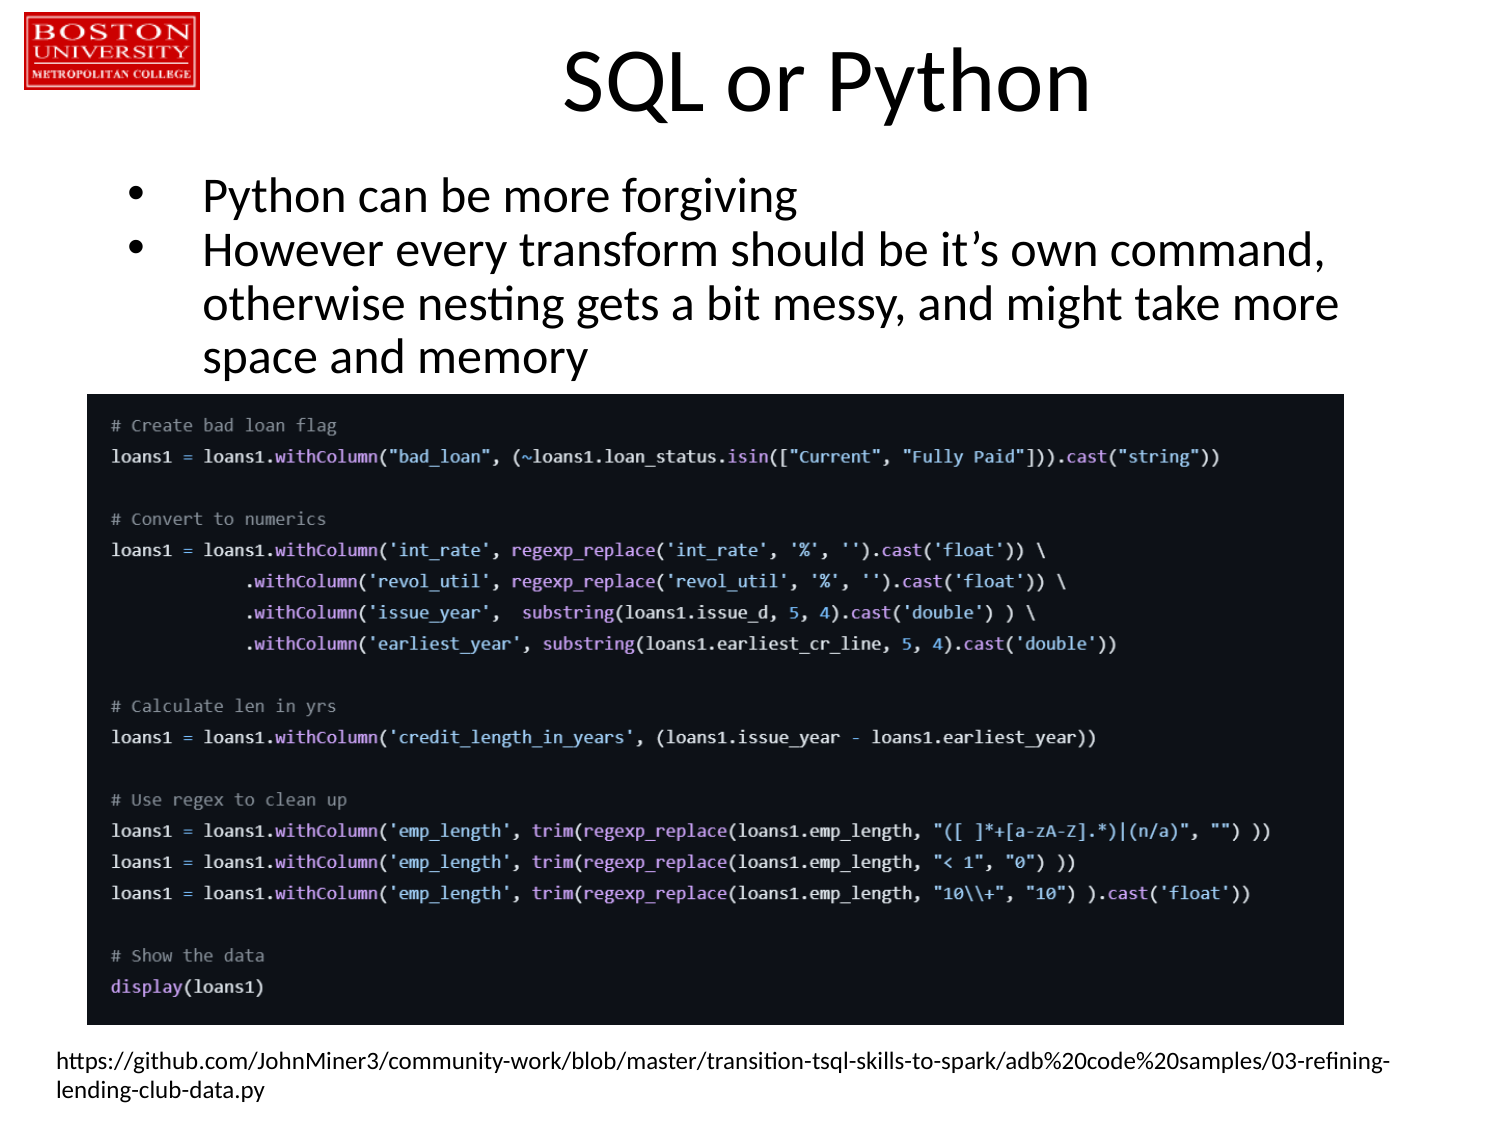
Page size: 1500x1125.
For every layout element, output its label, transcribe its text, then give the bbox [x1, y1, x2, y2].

picture [24, 12, 201, 90]
picture [87, 394, 1344, 1025]
text_box Python can be more forgiving However every transform should be it’s own command, otherwise nesting gets a bit messy, and might take more space and memory [112, 161, 1438, 393]
text_box https://github.com/JohnMiner3/community-work/blob/master/transition-tsql-skills-to-spark/adb%20code%20samples/03-refining-lending-club-data.py [41, 1036, 1459, 1112]
title SQL or Python [188, 35, 1468, 138]
